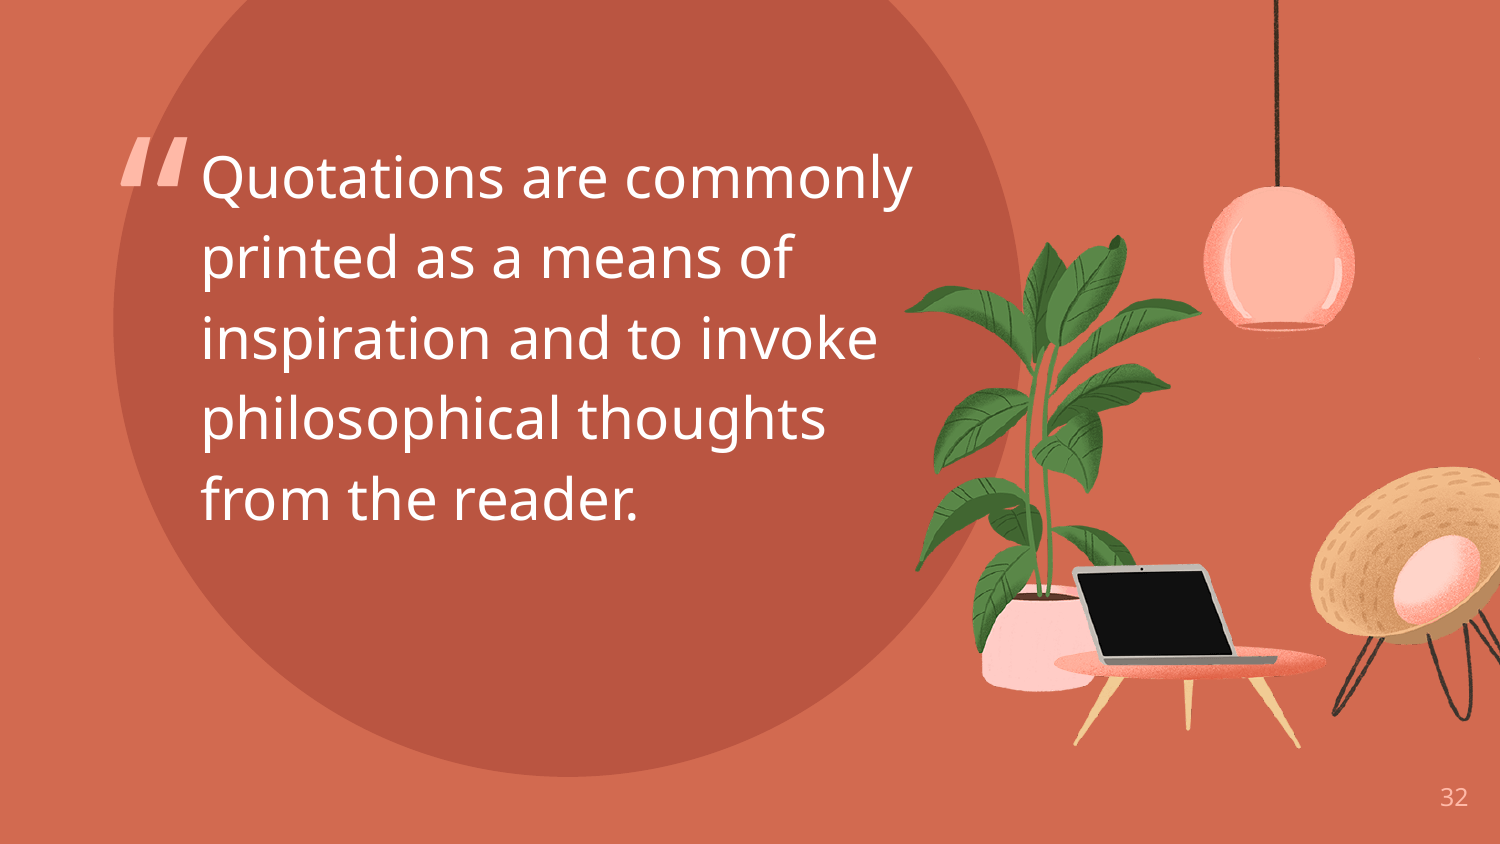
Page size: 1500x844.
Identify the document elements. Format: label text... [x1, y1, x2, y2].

slide_number 32 [1378, 766, 1469, 832]
list Quotations are commonly printed as a means of inspiration and to invoke philosophical thoughts from the reader. [200, 129, 923, 645]
picture [903, 0, 1500, 749]
